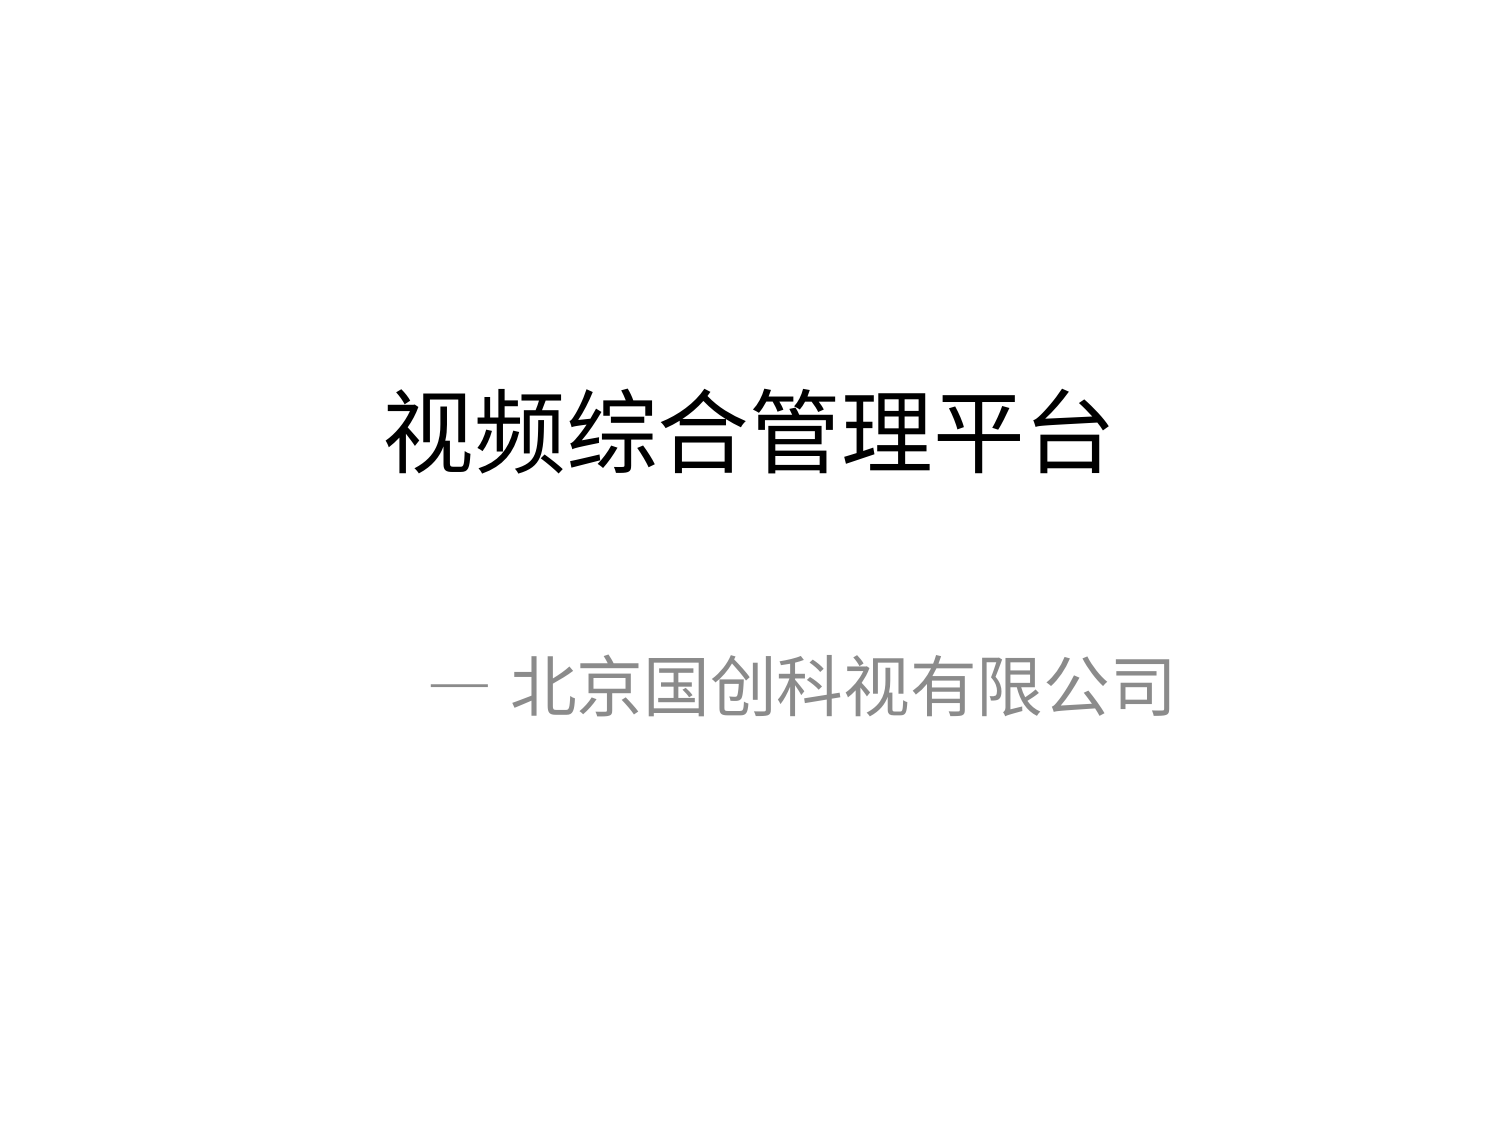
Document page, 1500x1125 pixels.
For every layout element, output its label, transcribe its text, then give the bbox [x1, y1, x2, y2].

title 视频综合管理平台 [112, 349, 1388, 591]
subtitle —北京国创科视有限公司 [225, 637, 1275, 925]
